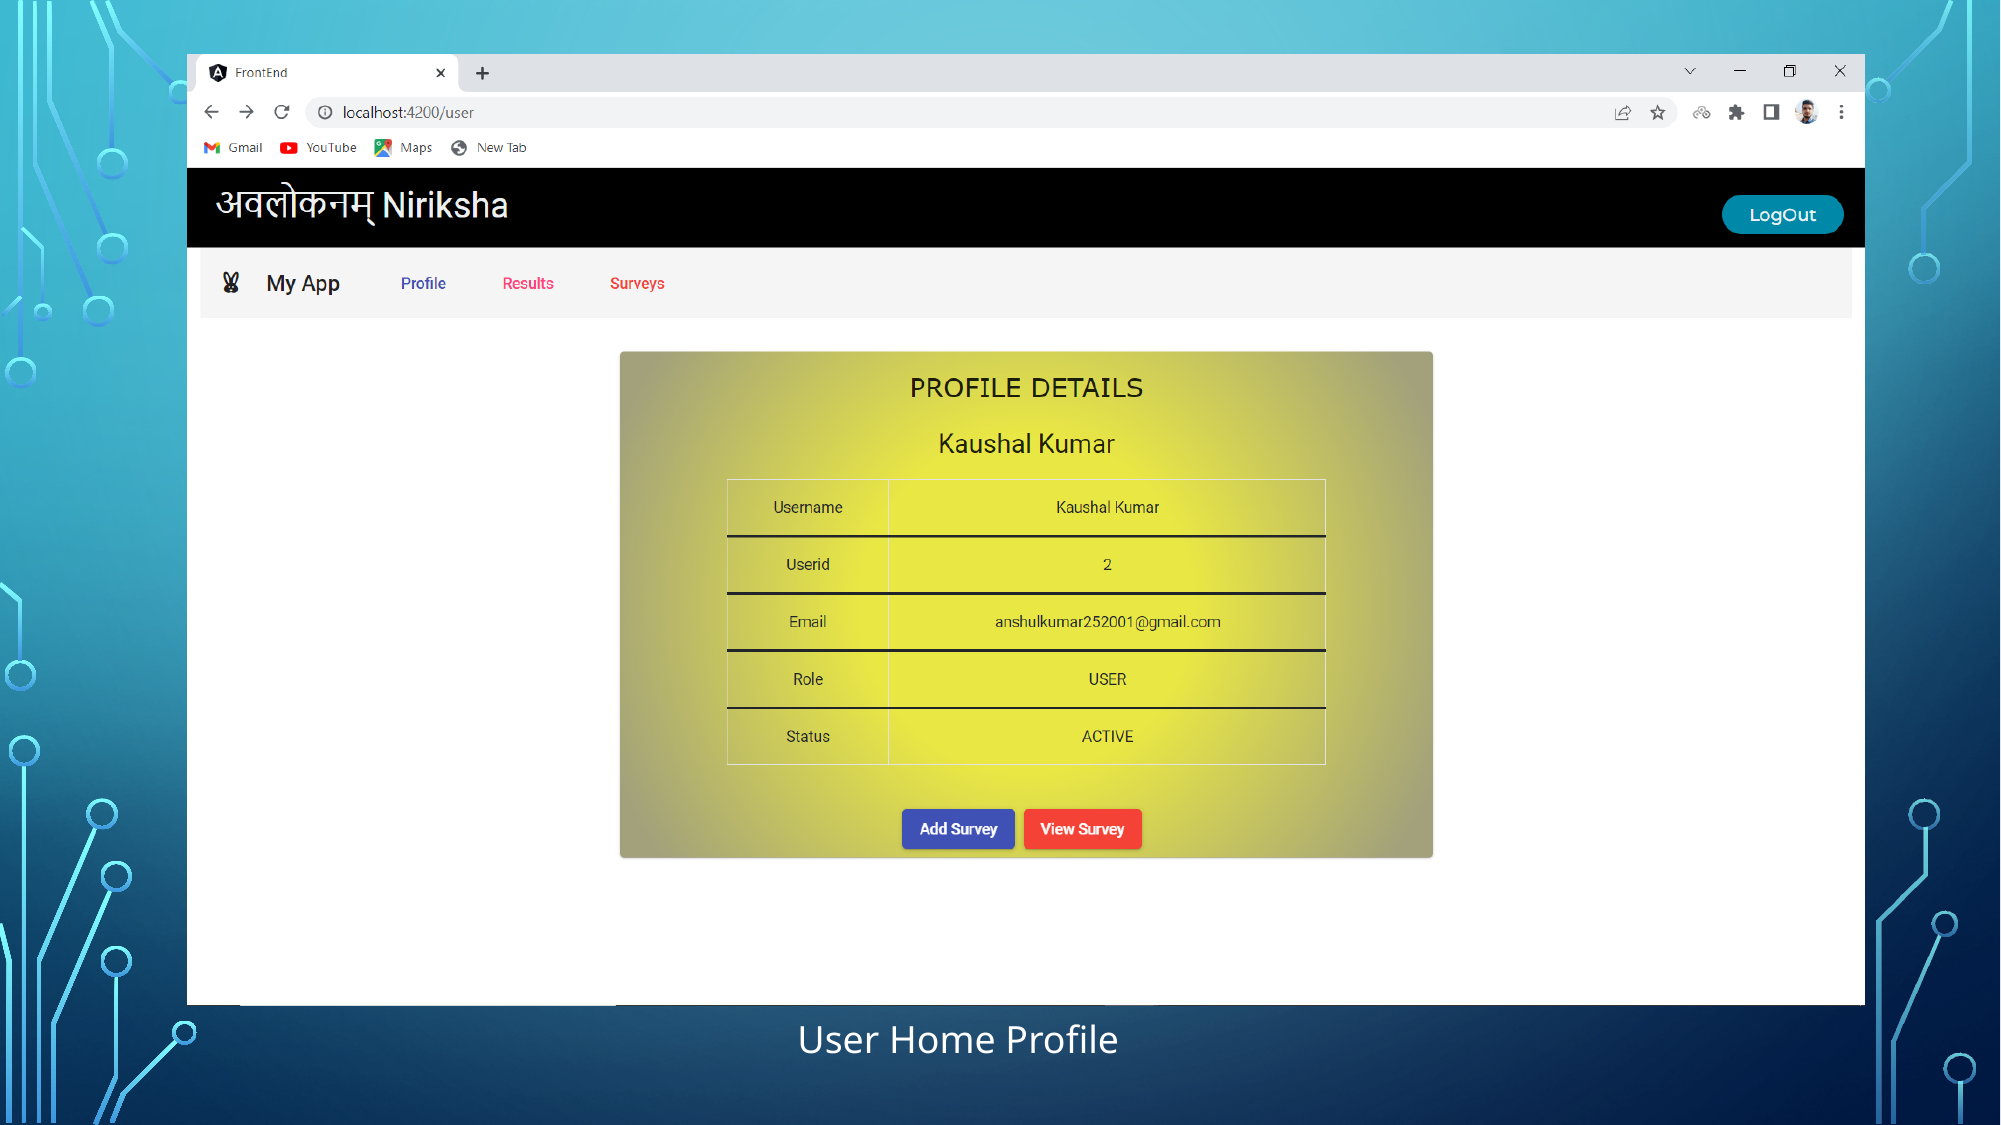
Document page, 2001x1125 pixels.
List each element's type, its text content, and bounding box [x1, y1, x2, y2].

picture [187, 54, 1865, 1007]
list User Home Profile [187, 1007, 1813, 1090]
